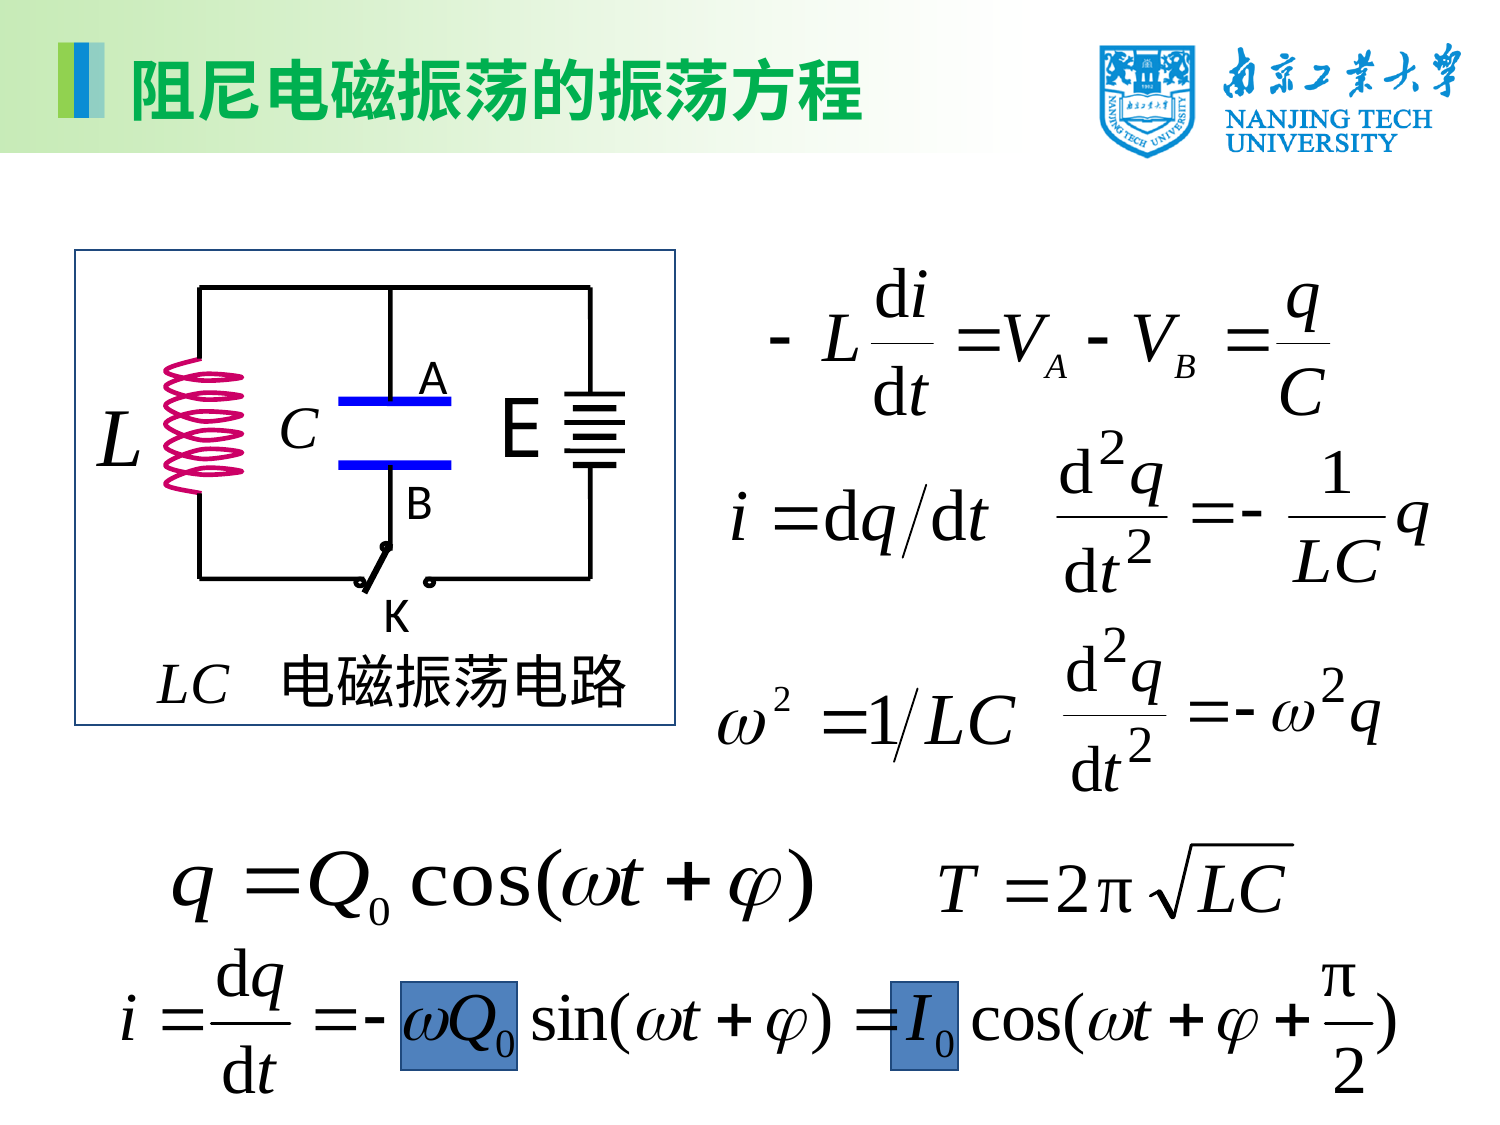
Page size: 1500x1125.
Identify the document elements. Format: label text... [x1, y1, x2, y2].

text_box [1049, 417, 1438, 601]
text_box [109, 931, 1413, 1109]
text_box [162, 831, 827, 938]
text_box 阻尼电磁振荡的振荡方程 [115, 41, 1150, 137]
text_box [1056, 614, 1388, 801]
picture [0, 0, 1500, 1125]
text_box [762, 254, 1340, 426]
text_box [724, 474, 1001, 567]
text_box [928, 829, 1309, 942]
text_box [712, 674, 1028, 771]
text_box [74, 249, 676, 726]
